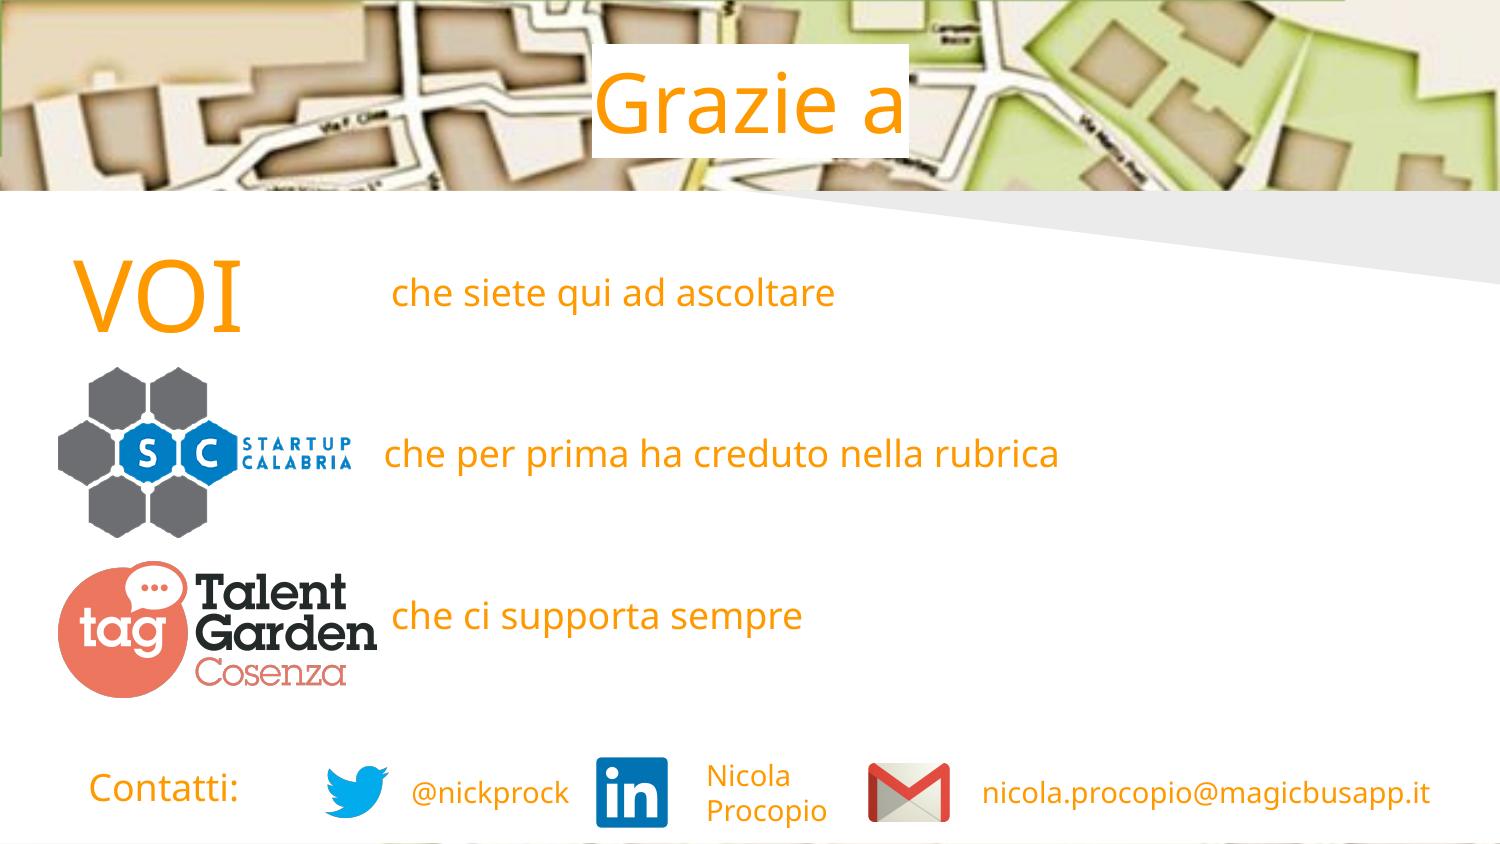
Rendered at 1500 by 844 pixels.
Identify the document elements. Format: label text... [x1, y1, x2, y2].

text_box che ci supporta sempre [382, 577, 1271, 656]
text_box che per prima ha creduto nella rubrica [368, 415, 1264, 495]
text_box Contatti: [51, 759, 277, 815]
text_box nicola.procopio@magicbusapp.it [966, 770, 1492, 815]
picture [0, 0, 1500, 190]
text_box VOI [58, 217, 268, 367]
picture [58, 367, 351, 539]
text_box @nickprock [402, 770, 591, 815]
picture [317, 752, 397, 832]
text_box Nicola Procopio [691, 757, 857, 828]
text_box Grazie a [51, 34, 1450, 171]
picture [58, 561, 377, 698]
text_box che siete qui ad ascoltare [376, 253, 1271, 333]
picture [859, 756, 959, 828]
picture [596, 756, 668, 828]
